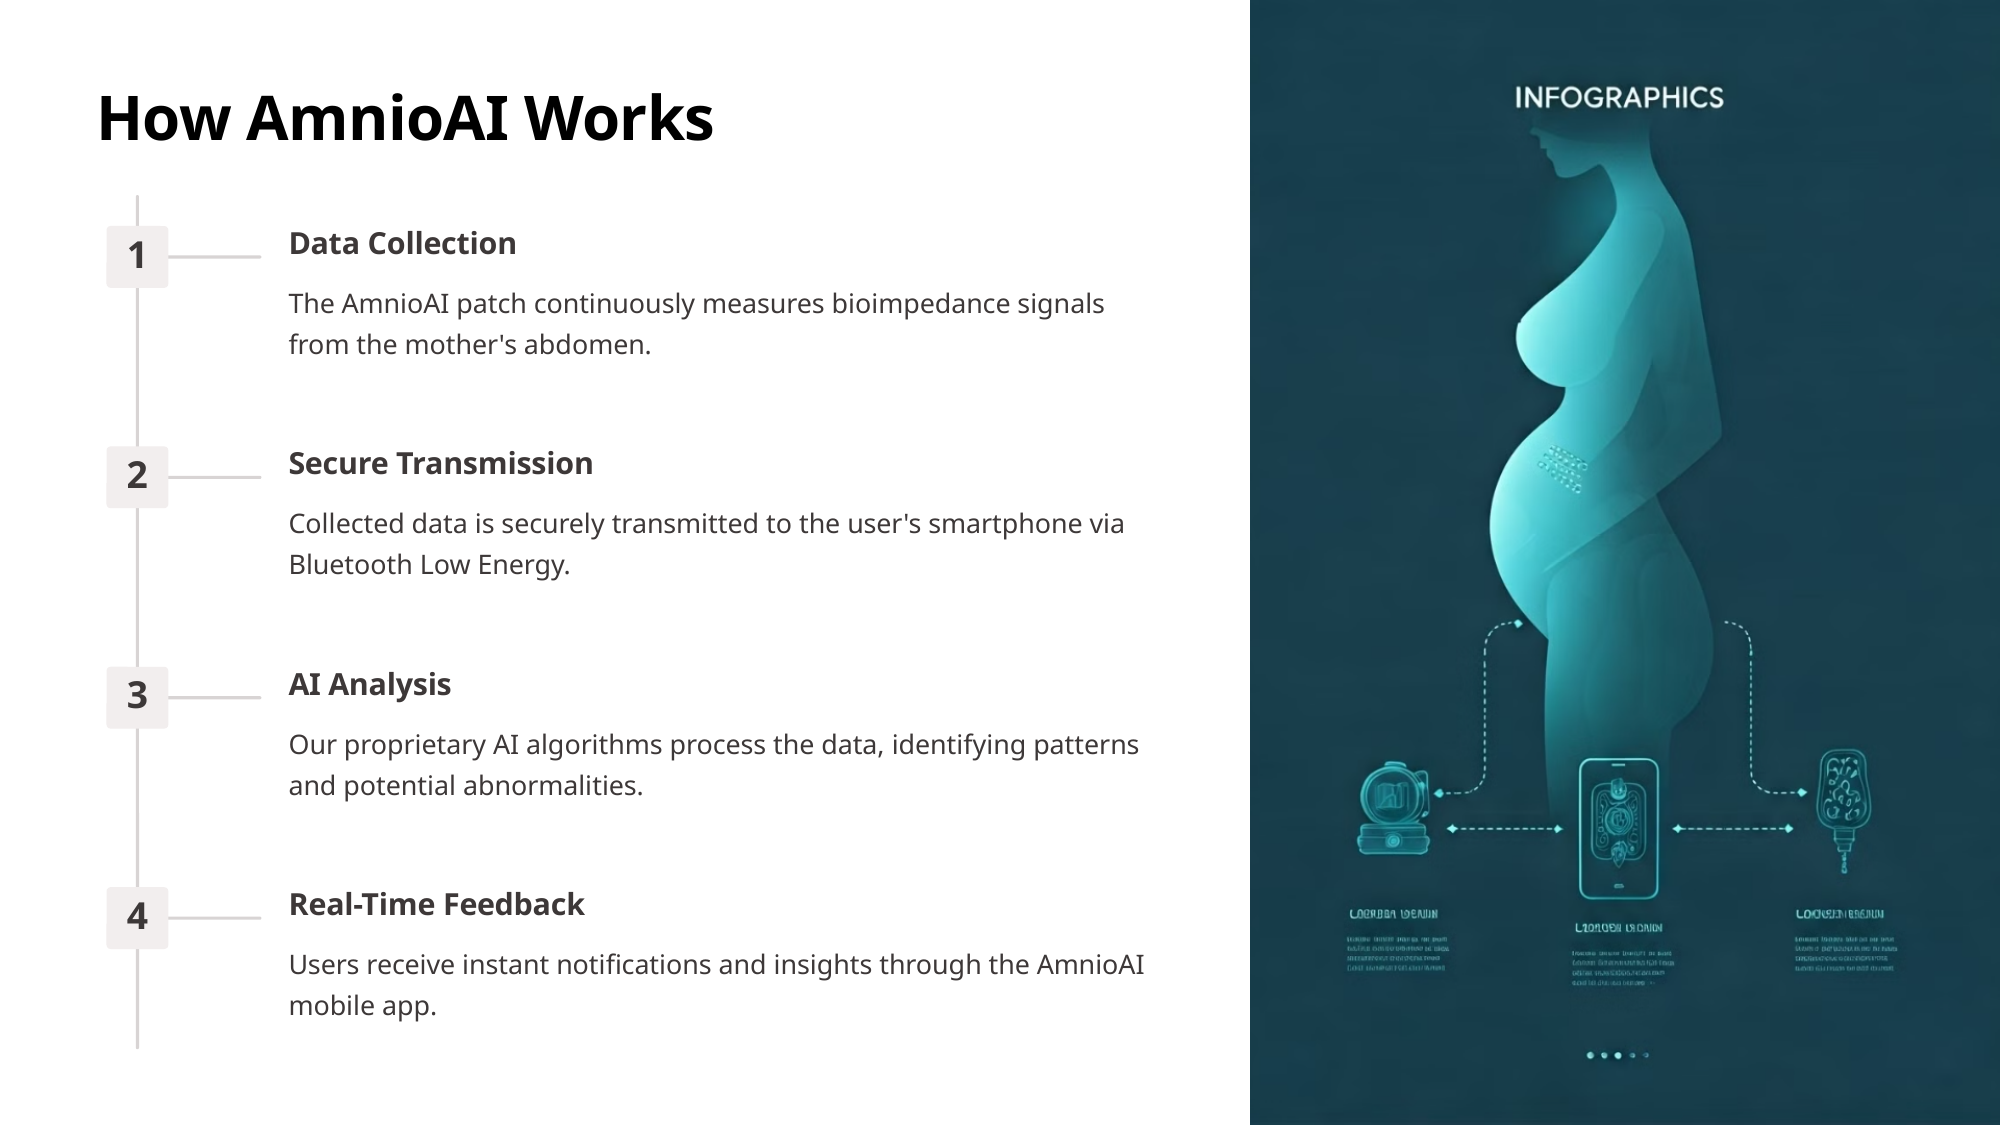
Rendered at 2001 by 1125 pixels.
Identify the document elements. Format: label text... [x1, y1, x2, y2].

picture [1249, 0, 2000, 1125]
text_box [135, 509, 139, 666]
text_box [169, 255, 262, 259]
text_box Data Collection [288, 222, 601, 262]
text_box Users receive instant notifications and insights through the AmnioAI mobile app. [288, 939, 1154, 1022]
text_box [106, 446, 169, 509]
text_box How AmnioAI Works [96, 75, 764, 154]
text_box [135, 288, 139, 446]
text_box Real-Time Feedback [288, 883, 615, 923]
text_box [135, 950, 140, 1050]
text_box [106, 666, 169, 729]
text_box 3 [126, 679, 149, 717]
text_box [106, 225, 169, 288]
text_box [169, 475, 262, 479]
text_box [169, 696, 262, 700]
text_box [169, 916, 262, 920]
text_box 1 [130, 238, 145, 276]
text_box AI Analysis [288, 663, 601, 703]
text_box 4 [124, 899, 151, 937]
text_box 2 [126, 458, 149, 497]
text_box The AmnioAI patch continuously measures bioimpedance signals from the mother's abdomen. [288, 278, 1154, 361]
text_box [106, 887, 169, 950]
text_box [135, 729, 140, 887]
text_box Our proprietary AI algorithms process the data, identifying patterns and potential abnormalities. [288, 718, 1154, 802]
text_box Collected data is securely transmitted to the user's smartphone via Bluetooth Low Energy. [288, 498, 1154, 581]
text_box Secure Transmission [288, 442, 620, 482]
text_box [135, 195, 139, 225]
